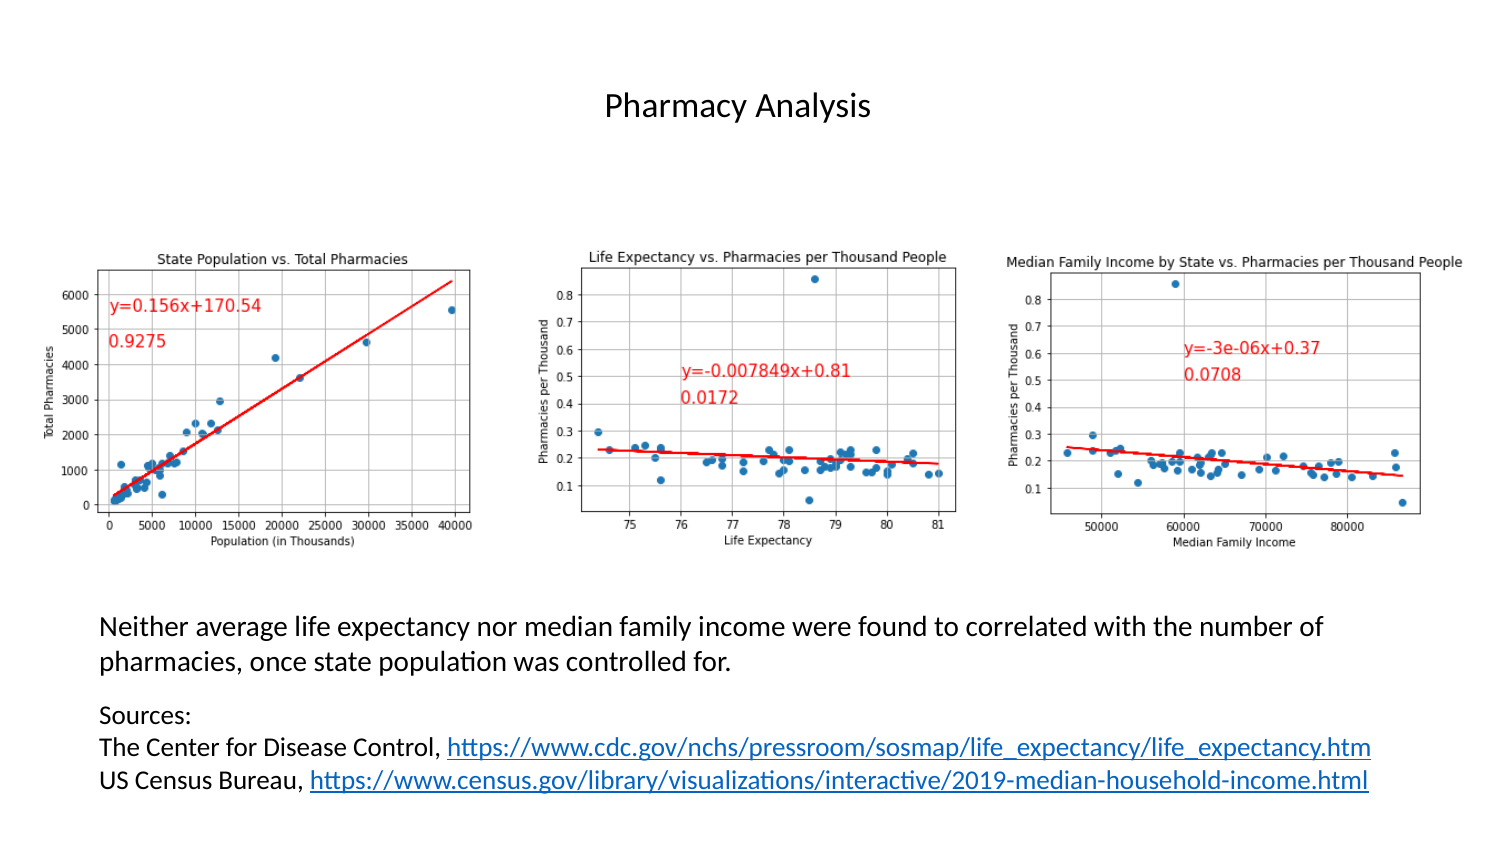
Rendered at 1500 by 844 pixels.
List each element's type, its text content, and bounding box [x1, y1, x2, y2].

picture [523, 242, 974, 568]
text_box Neither average life expectancy nor median family income were found to correlated with the number of pharmacies, once state population was controlled for. [84, 592, 1416, 693]
text_box Pharmacy Analysis [341, 67, 1136, 141]
picture [32, 242, 517, 572]
text_box Sources: The Center for Disease Control, https://www.cdc.gov/nchs/pressroom/sosmap/life_expectancy/life_expectancy.htm US Census Bureau, https://www.census.gov/library/visualizations/interactive/2019-median-household-income.html [84, 693, 1416, 842]
picture [991, 246, 1476, 564]
